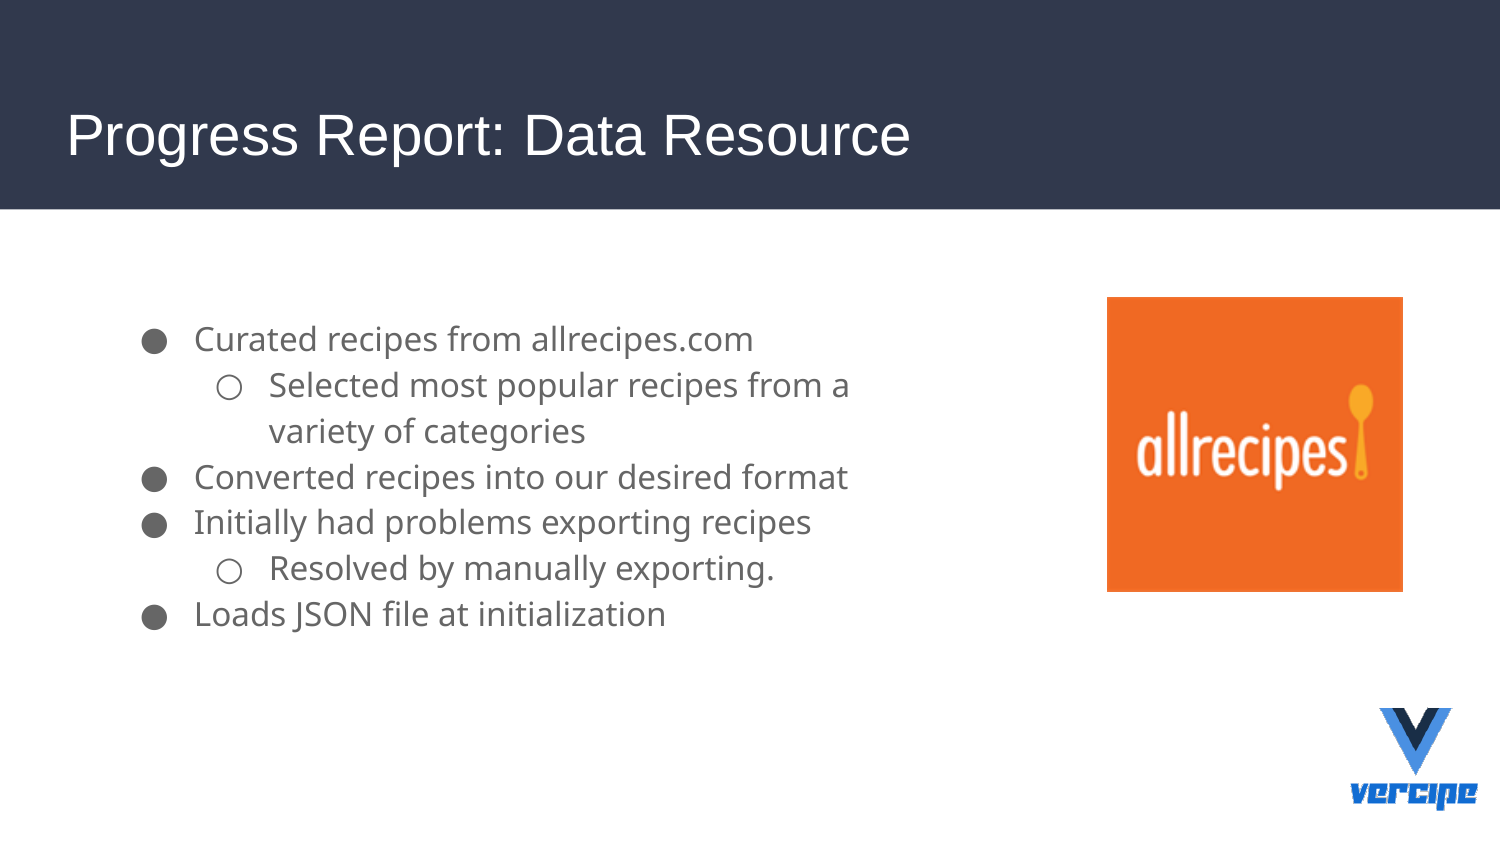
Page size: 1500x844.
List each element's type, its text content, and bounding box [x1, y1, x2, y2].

picture [1107, 296, 1403, 592]
picture [1344, 689, 1483, 828]
title Progress Report: Data Resource [51, 82, 1449, 185]
list Curated recipes from allrecipes.com Selected most popular recipes from a variety of categories Converted recipes into our desired format Initially had problems exporting recipes Resolved by manually exporting. Loads JSON file at initialization [103, 297, 957, 723]
